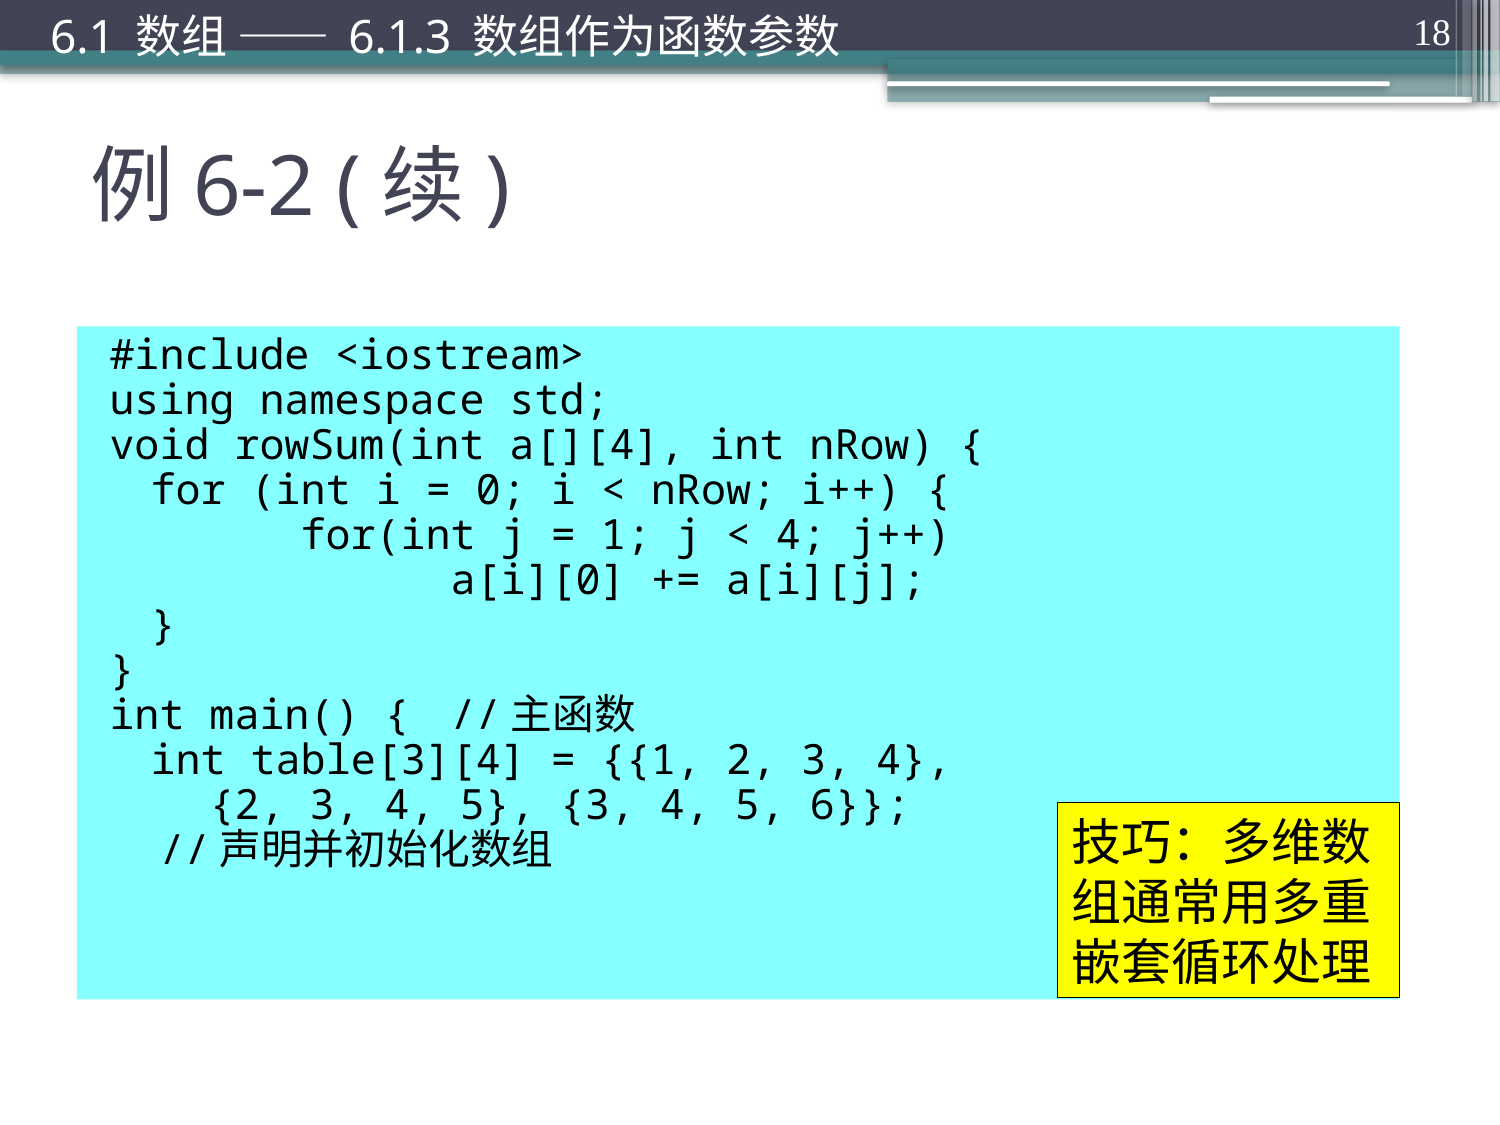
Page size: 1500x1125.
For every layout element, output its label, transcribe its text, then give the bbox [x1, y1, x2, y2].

text_box 技巧：多维数组通常用多重嵌套循环处理 [1057, 802, 1400, 998]
text_box 6.1 数组 —— 6.1.3 数组作为函数参数 [35, 0, 1117, 71]
title 例6-2 (续) [75, 94, 1425, 270]
slide_number 18 [1340, 0, 1466, 61]
list #include <iostream> using namespace std; void rowSum(int a[][4], int nRow) { for (int i = 0; i < nRow; i++) { for(int j = 1; j < 4; j++) a[i][0] += a[i][j]; } } int main() { //主函数 int table[3][4] = {{1, 2, 3, 4}, {2, 3, 4, 5}, {3, 4, 5, 6}}; //声明并初始化数组 [76, 326, 1400, 1000]
